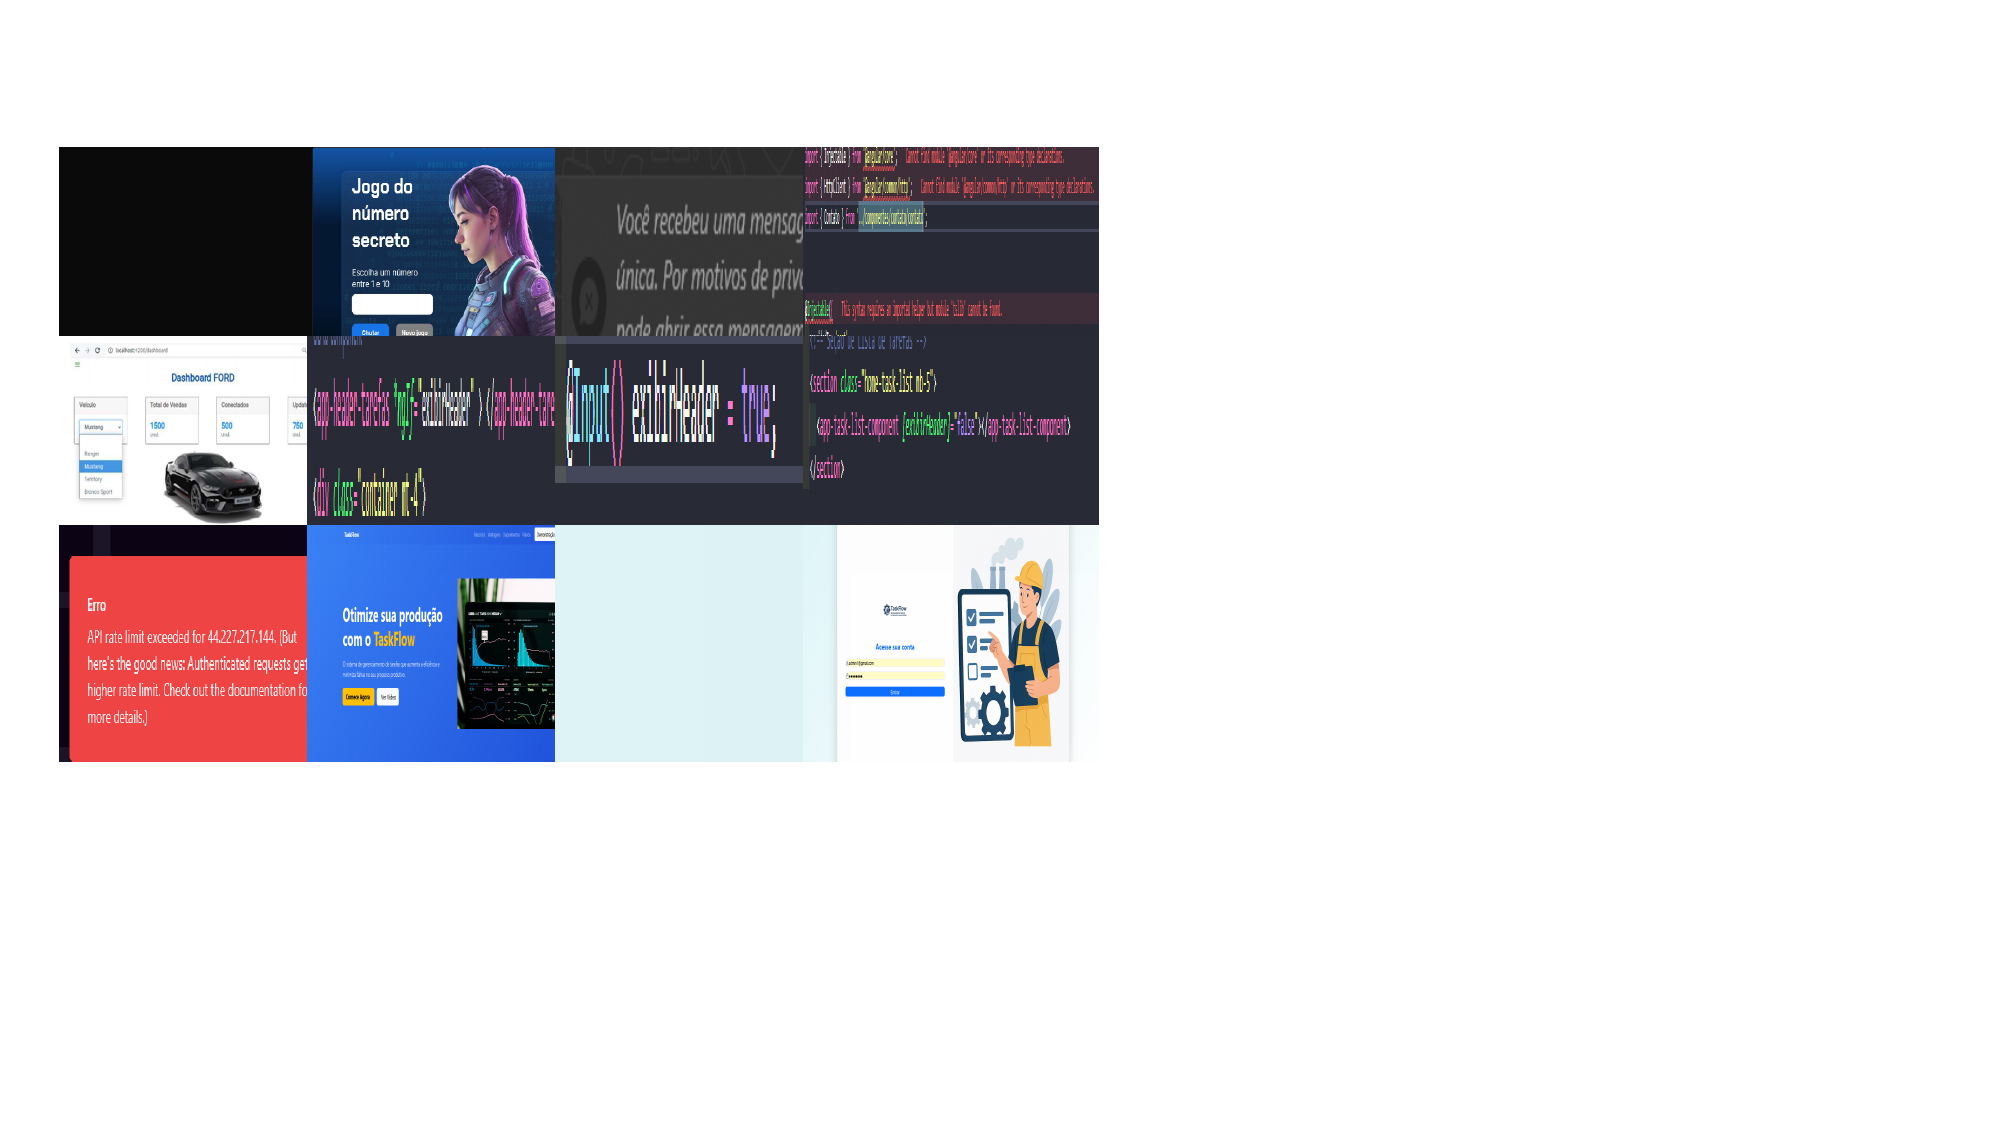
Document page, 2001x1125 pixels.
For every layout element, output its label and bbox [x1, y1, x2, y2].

picture [58, 147, 1099, 762]
